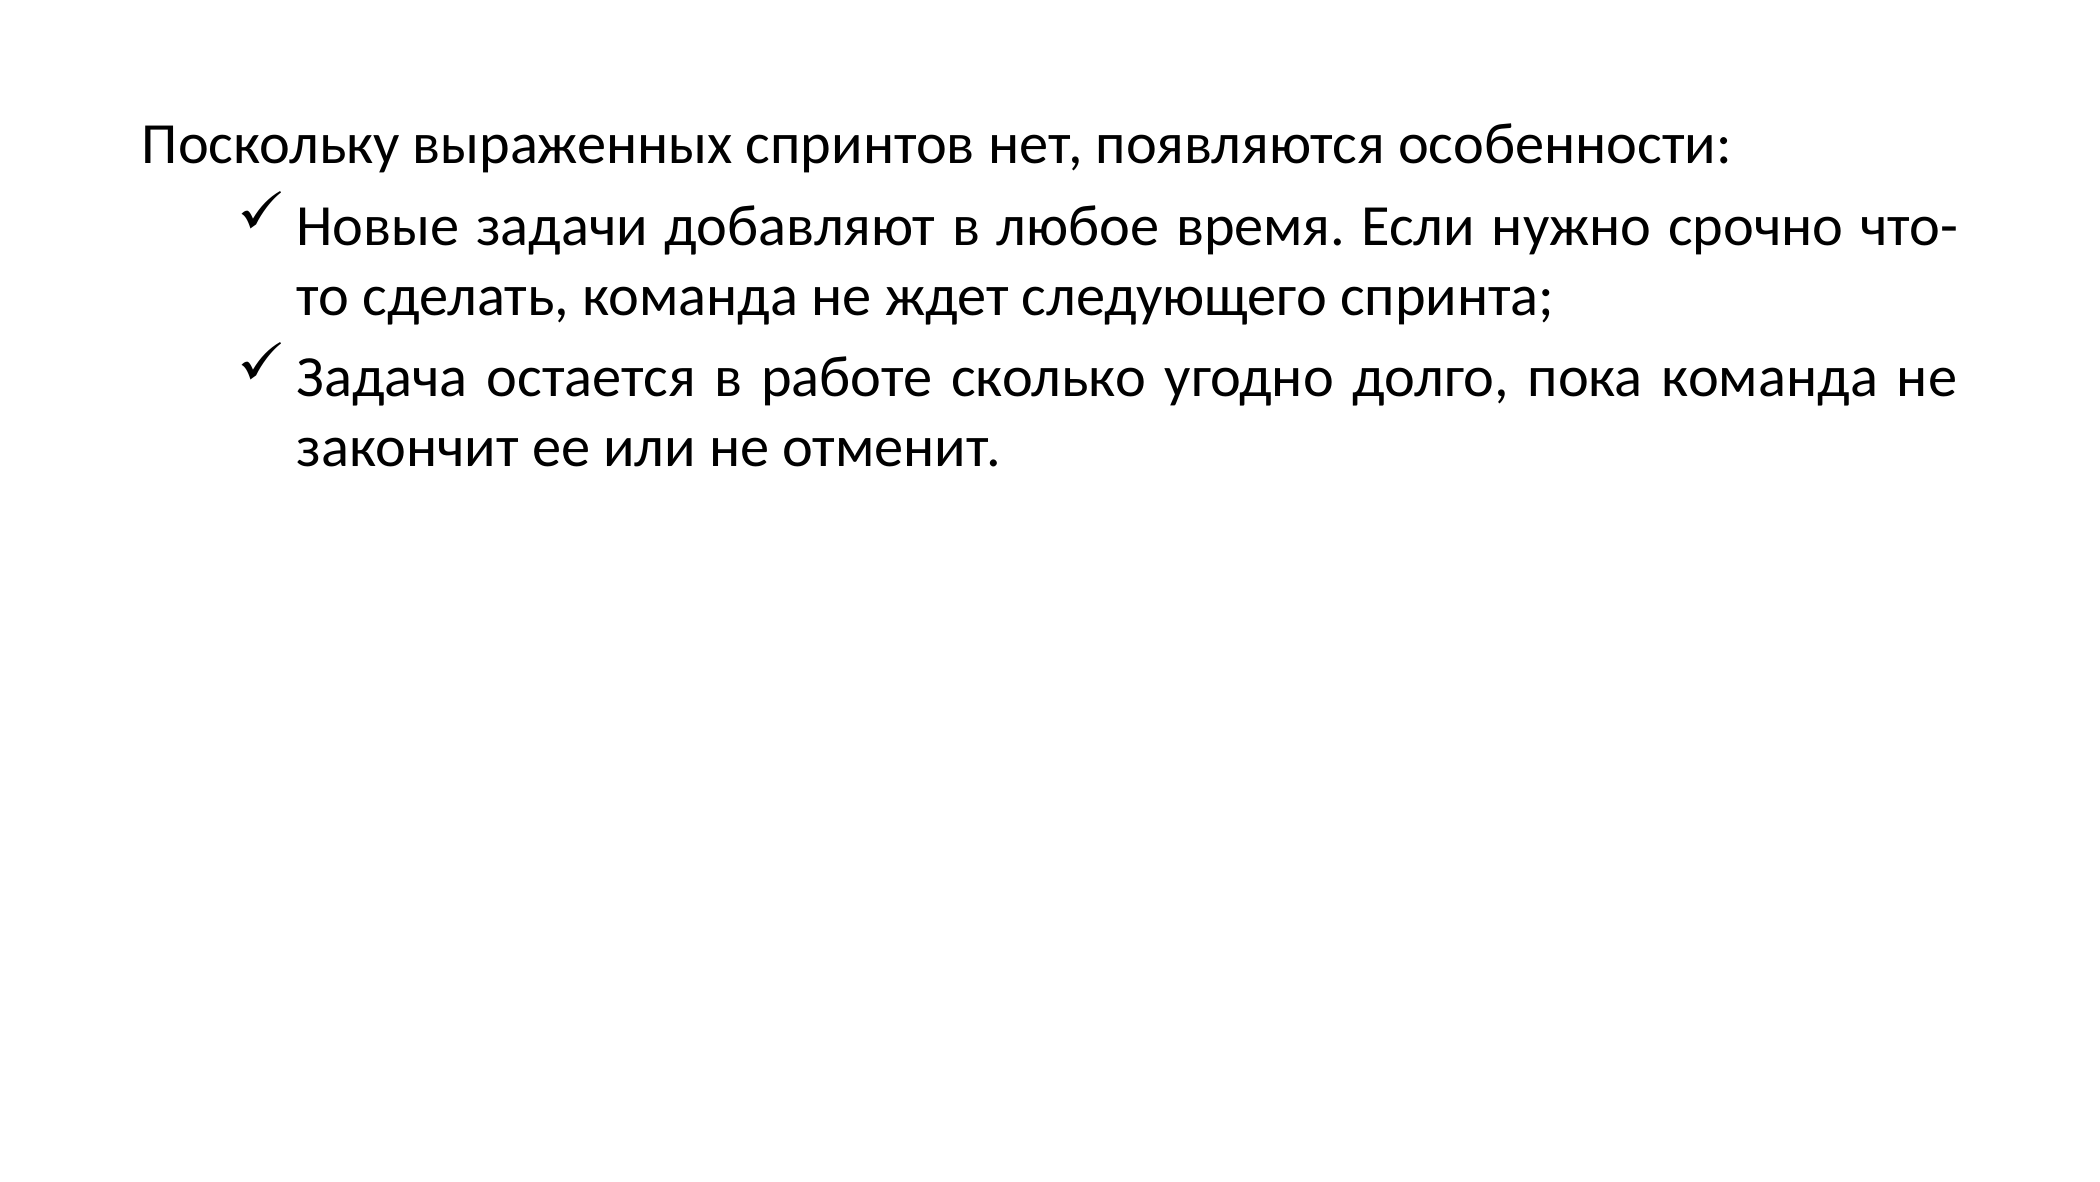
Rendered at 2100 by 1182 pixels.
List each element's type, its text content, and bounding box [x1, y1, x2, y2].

list Поскольку выраженных спринтов нет, появляются особенности: Новые задачи добавляют в любое время. Если нужно срочно что-то сделать, команда не ждет следующего спринта; Задача остается в работе сколько угодно долго, пока команда не закончит ее или не отменит. [123, 96, 1977, 1085]
